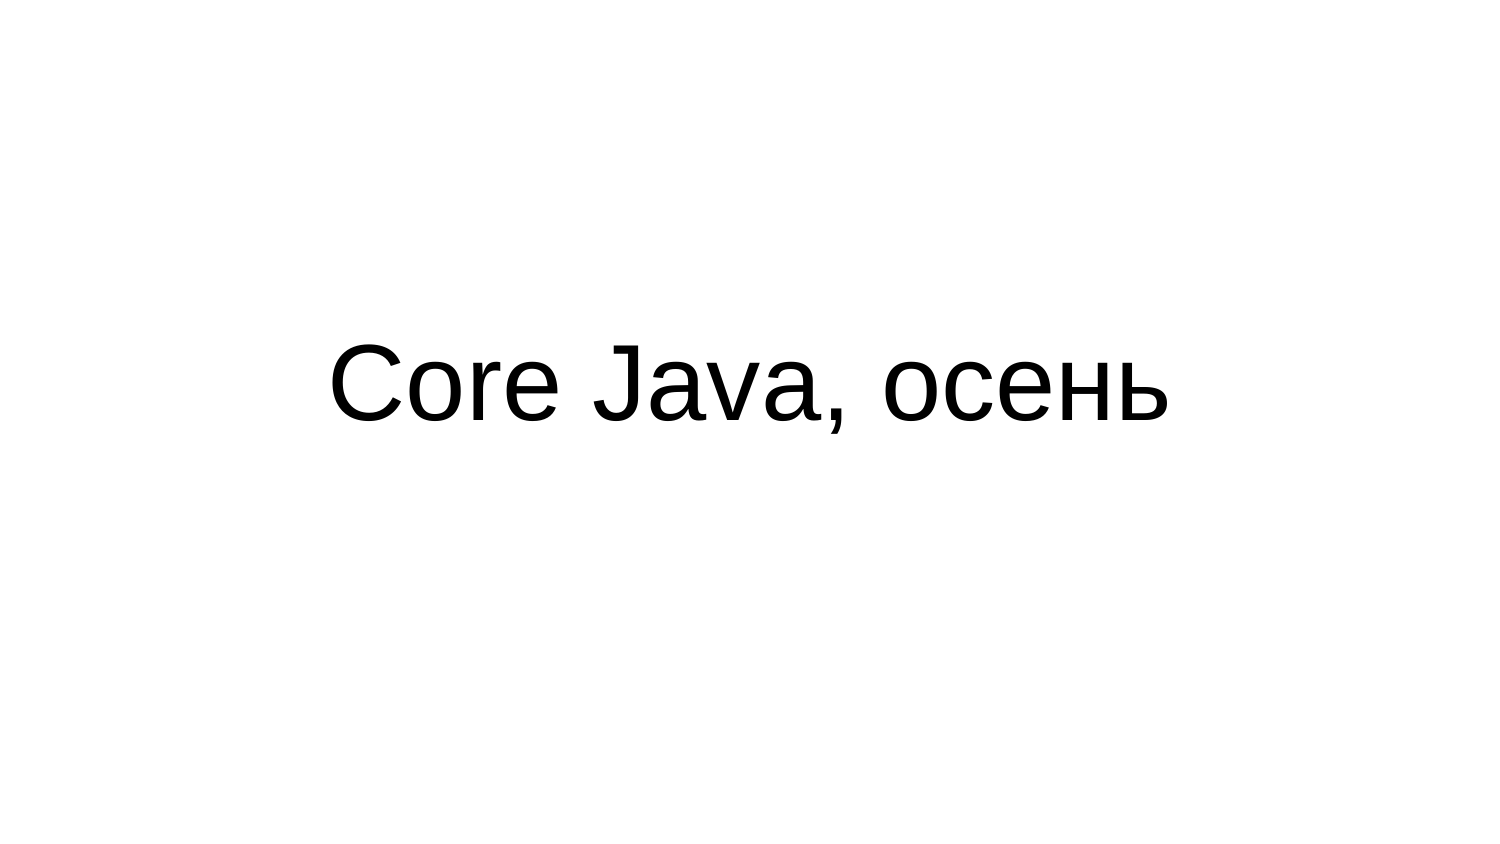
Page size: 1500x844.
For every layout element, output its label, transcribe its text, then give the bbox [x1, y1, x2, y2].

title Core Java, осень [51, 122, 1449, 459]
